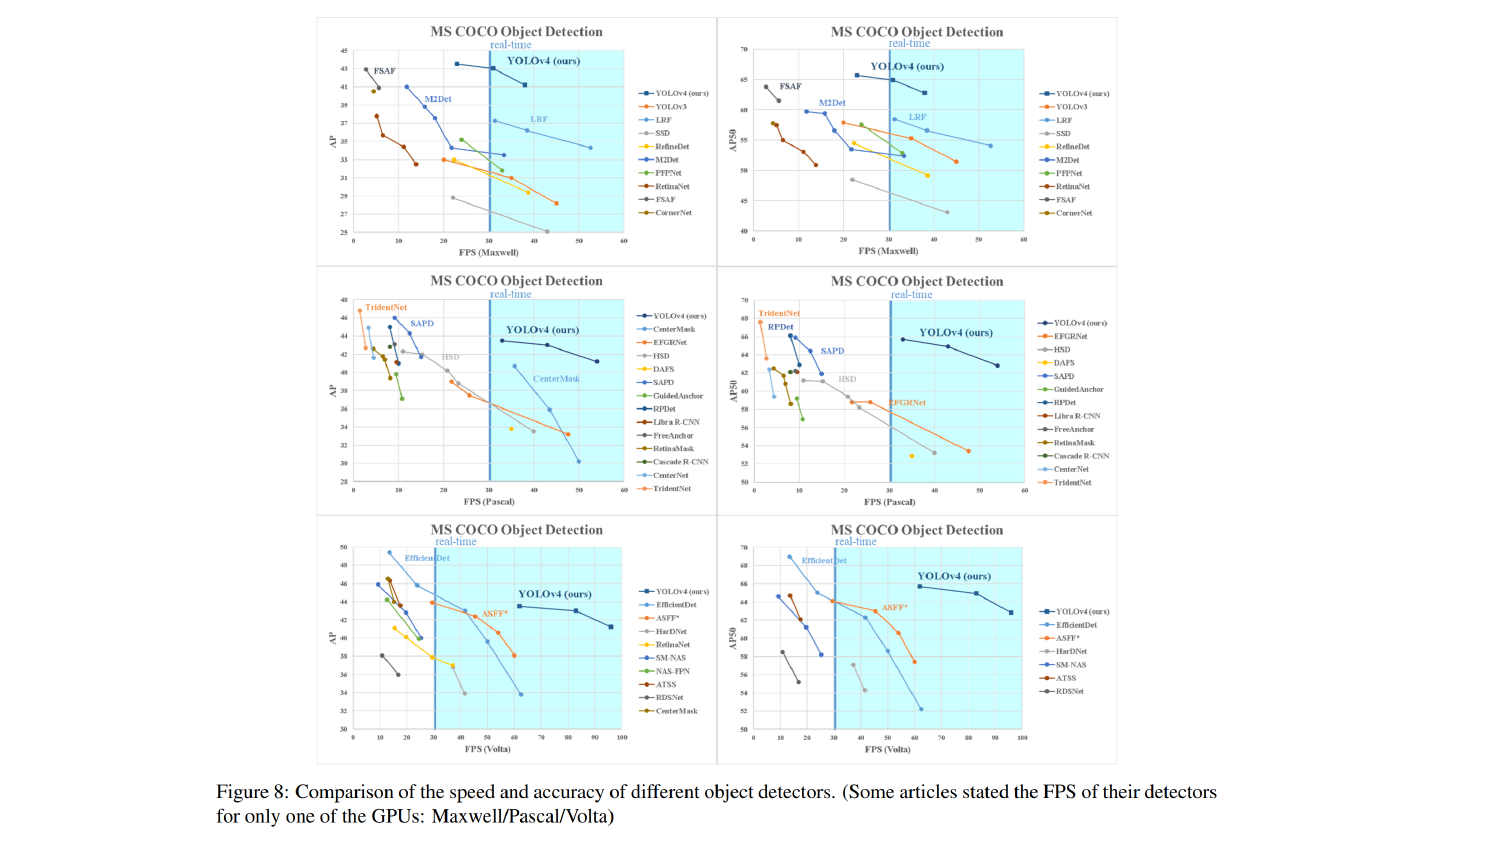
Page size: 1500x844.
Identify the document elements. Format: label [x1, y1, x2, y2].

picture [192, 0, 1257, 832]
